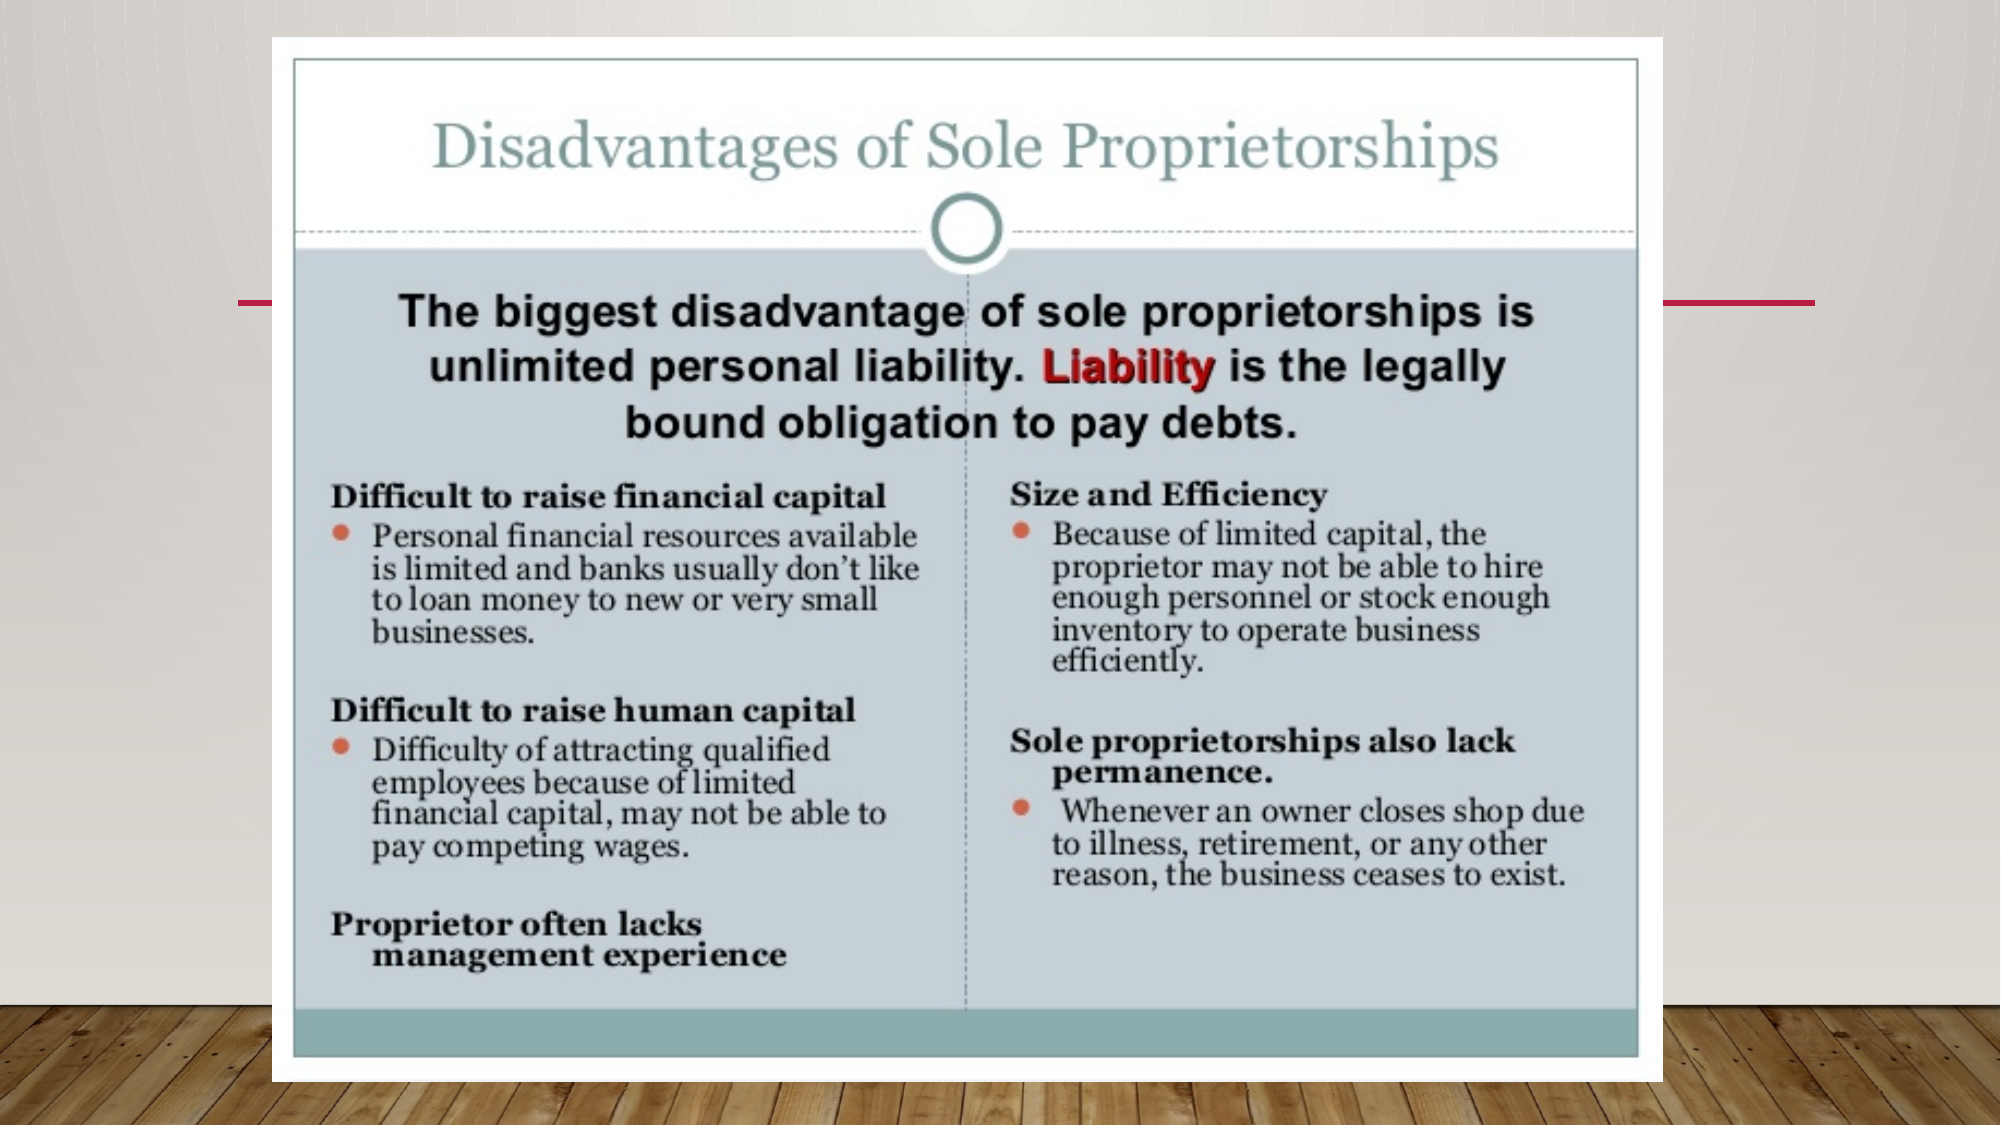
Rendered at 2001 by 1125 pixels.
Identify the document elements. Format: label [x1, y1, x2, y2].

list [271, 37, 1663, 1082]
picture [0, 1005, 2000, 1125]
